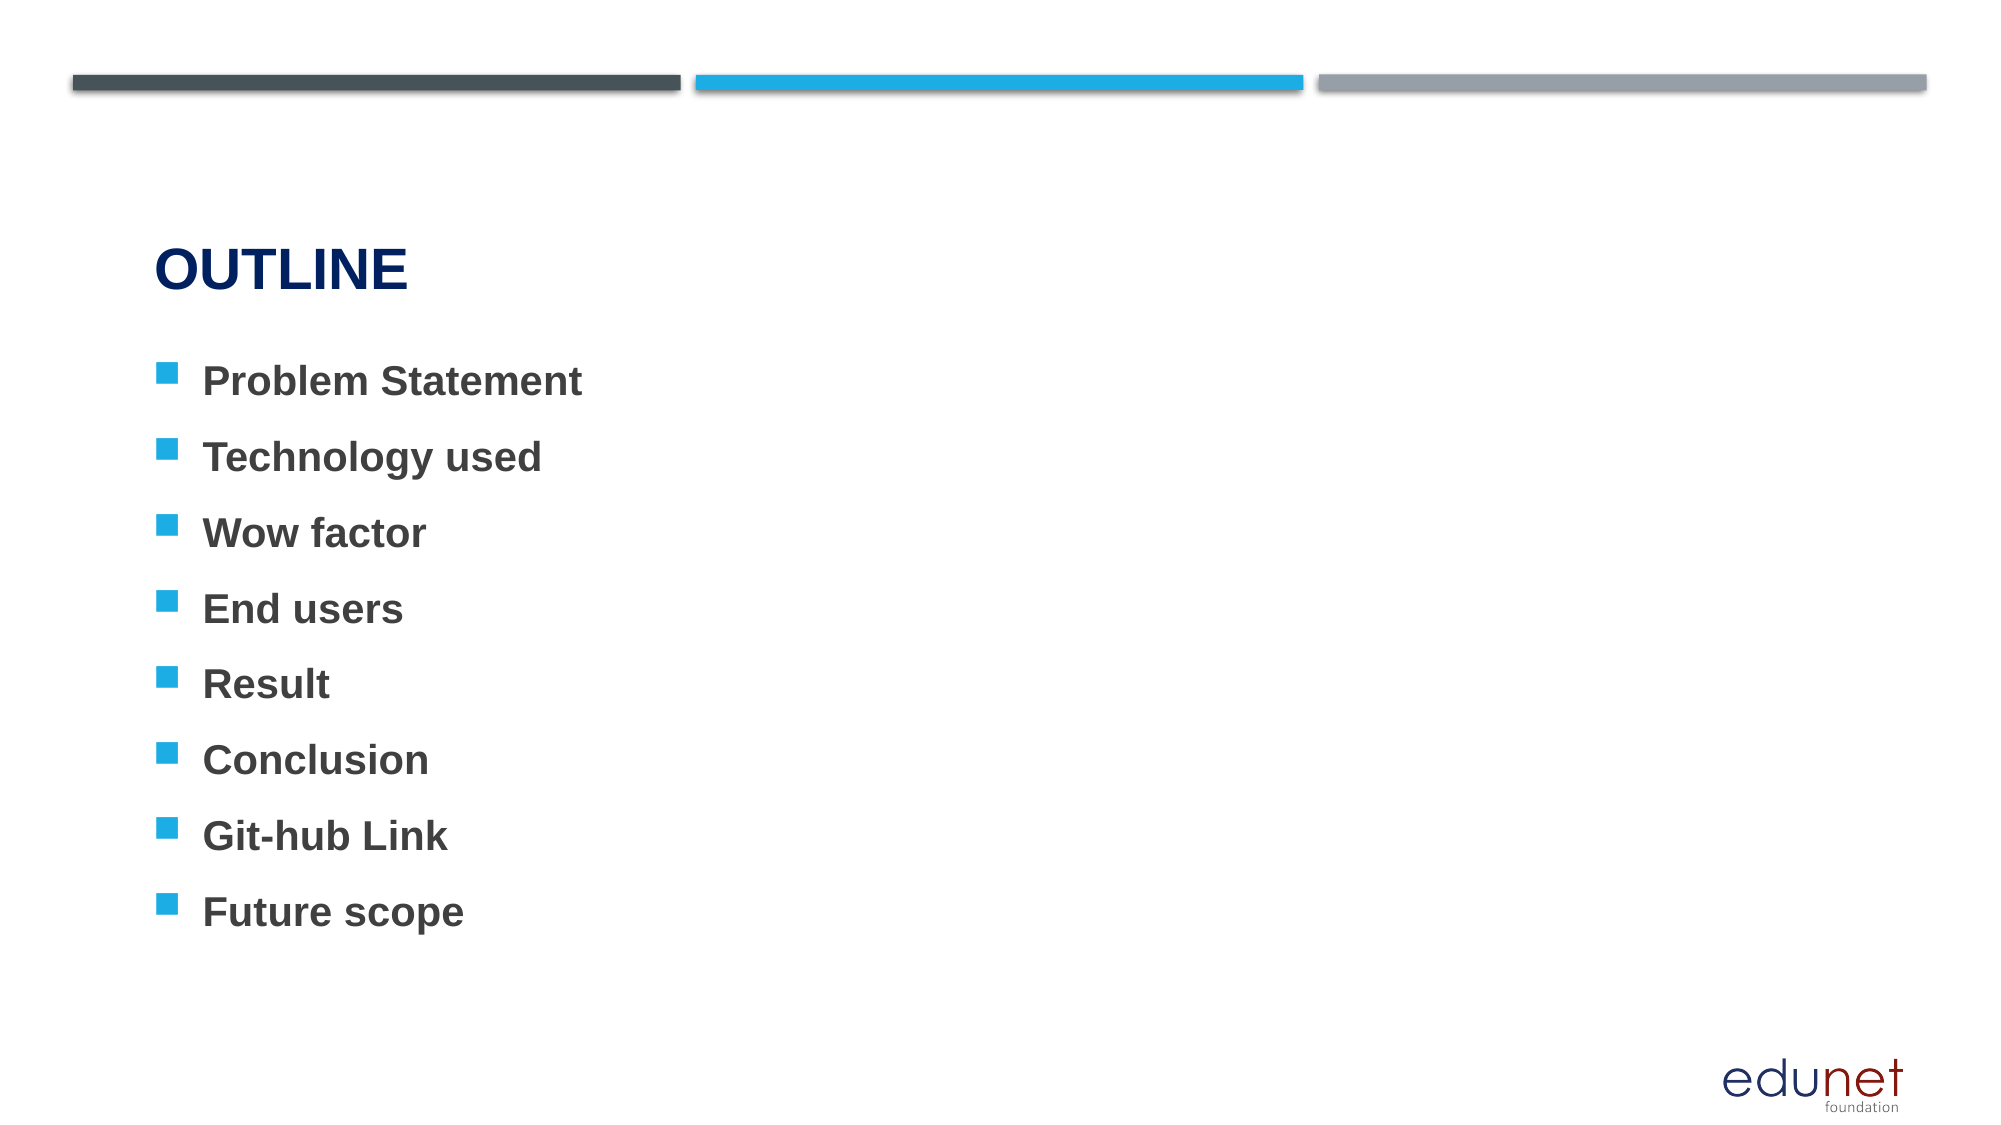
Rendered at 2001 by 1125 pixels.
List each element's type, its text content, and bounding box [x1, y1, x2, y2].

title OUTLINE [139, 91, 1865, 265]
list Problem Statement Technology used Wow factor End users Result Conclusion Git-hub Link Future scope [137, 265, 1945, 1125]
